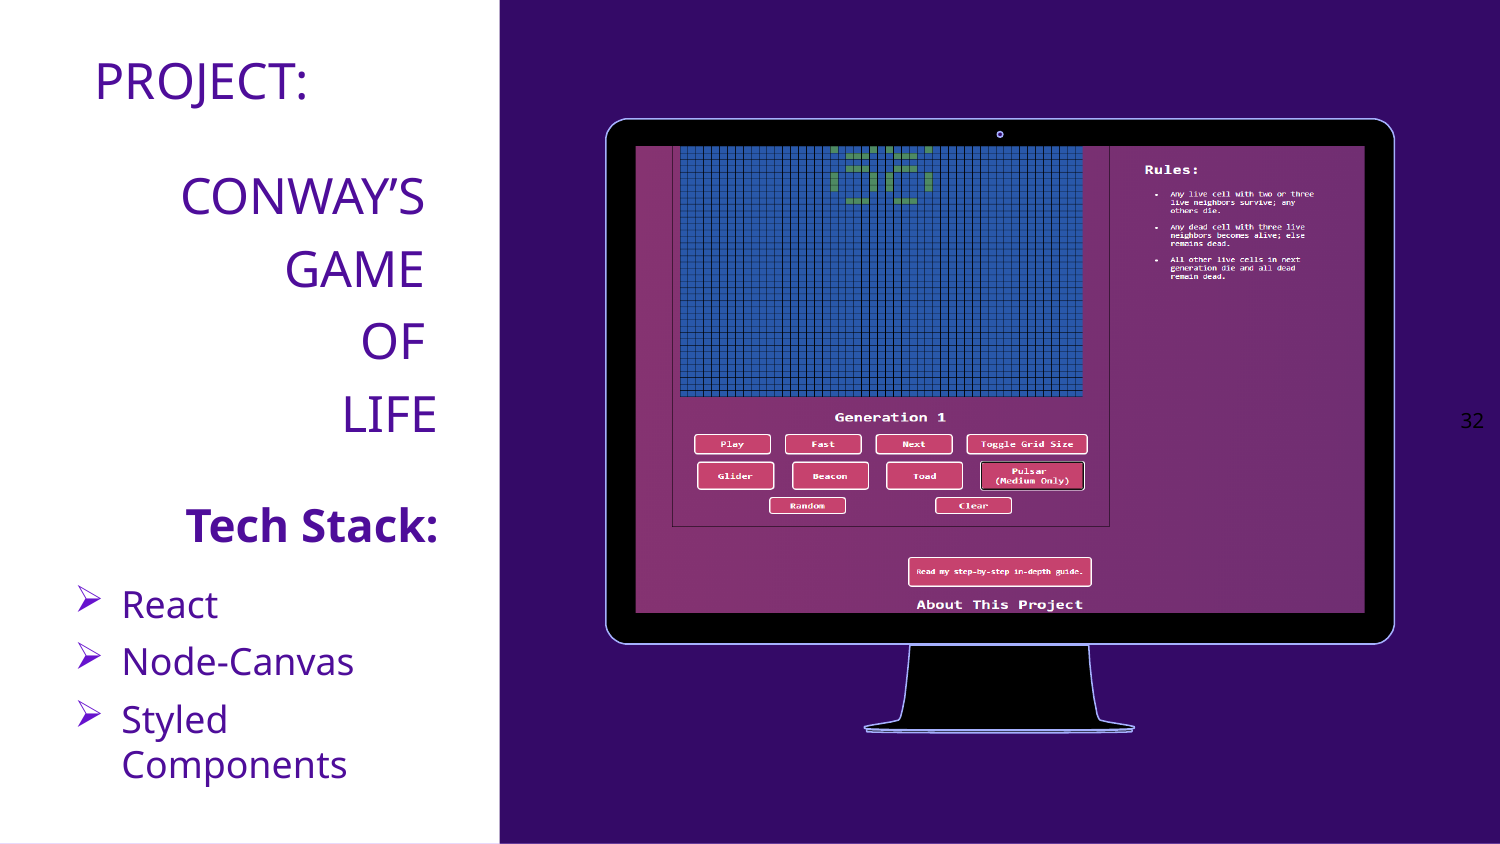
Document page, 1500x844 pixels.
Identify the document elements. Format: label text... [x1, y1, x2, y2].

text_box [497, 0, 1500, 844]
text_box [605, 118, 1395, 644]
list PROJECT: CONWAY’S GAME OF LIFE [79, 34, 454, 481]
picture [635, 146, 1365, 614]
slide_number 32 [1444, 362, 1500, 482]
text_box Tech Stack: [39, 481, 454, 542]
text_box React Node-Canvas Styled Components [59, 565, 474, 809]
text_box [864, 645, 1135, 733]
